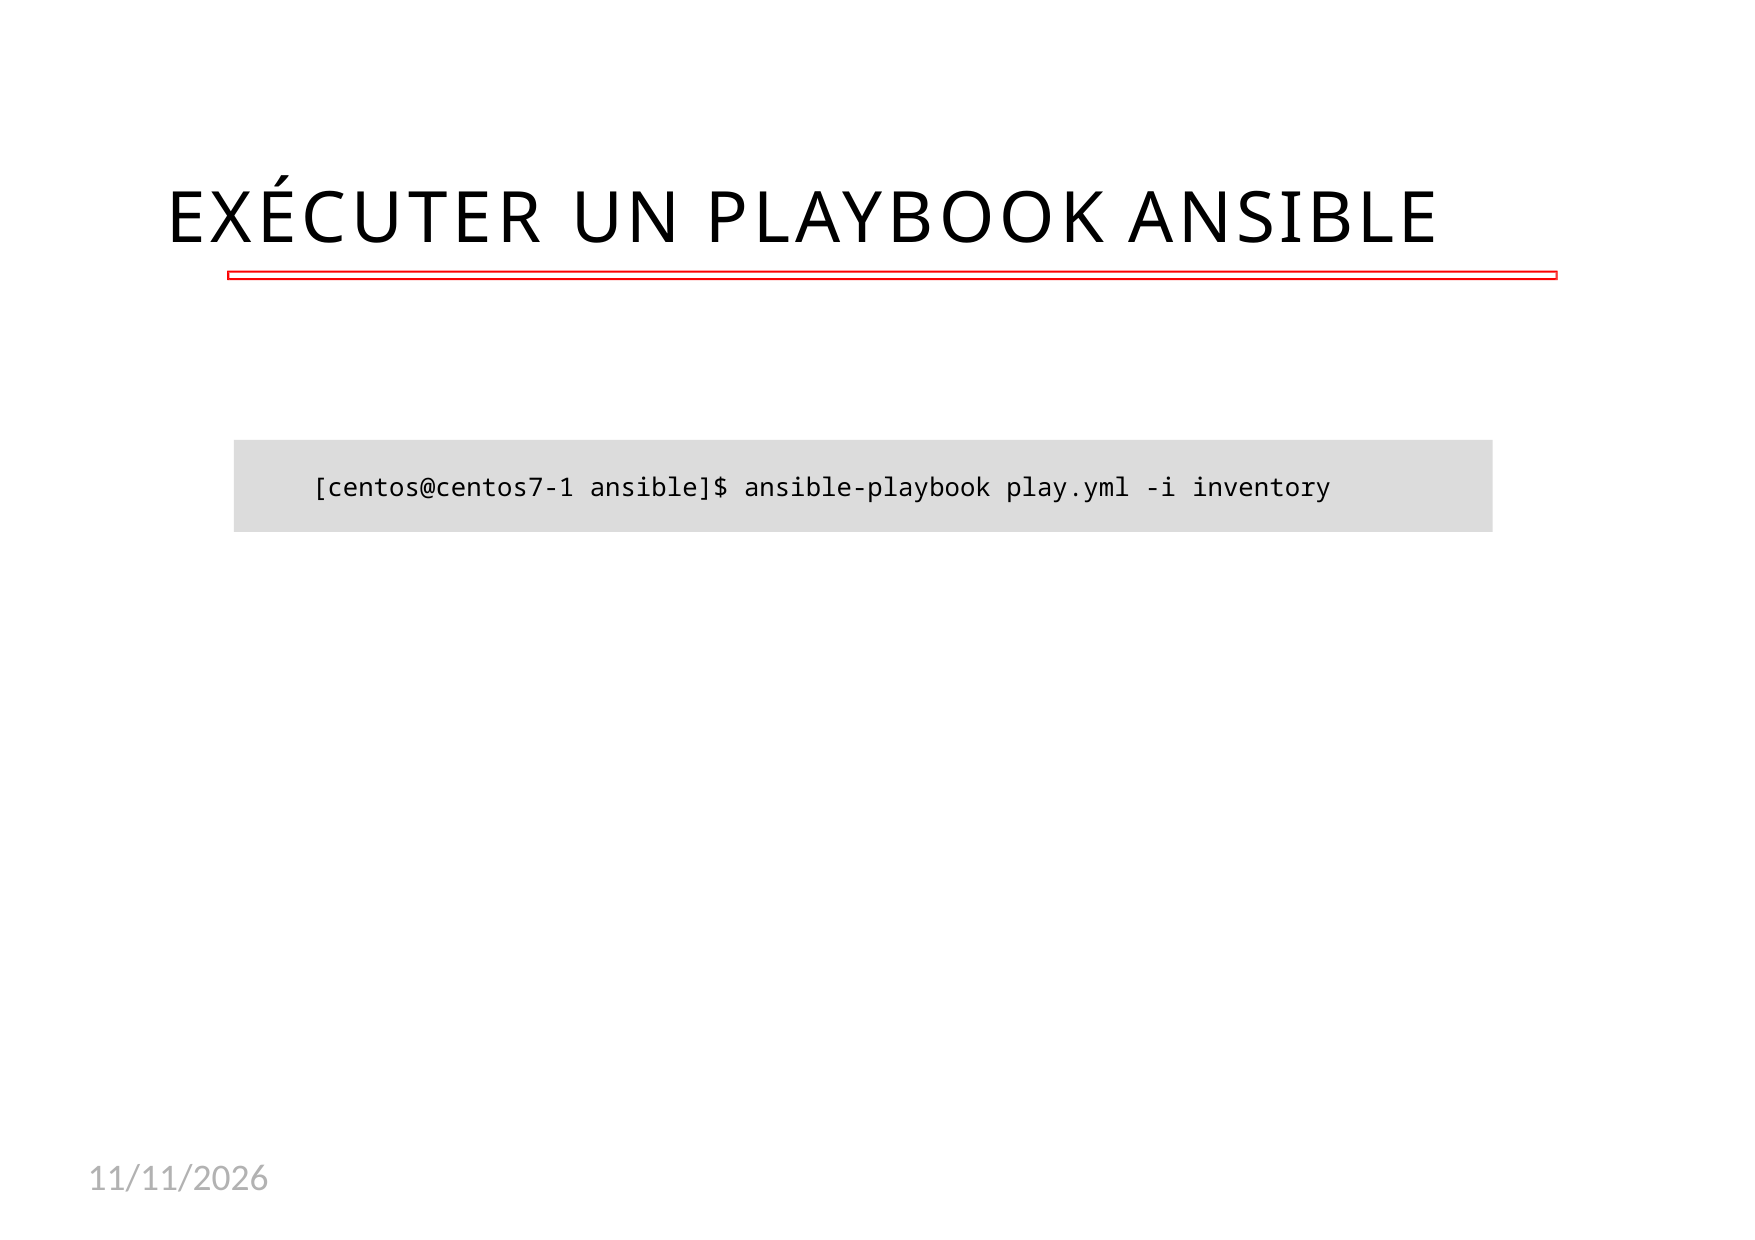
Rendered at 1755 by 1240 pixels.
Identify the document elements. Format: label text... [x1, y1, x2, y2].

title EXÉCUTER UN PLAYBOOK ANSIBLE [164, 109, 1562, 319]
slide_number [87, 1152, 492, 1215]
text_box [centos@centos7-1 ansible]$ ansible-playbook play.yml -i inventory [233, 439, 1493, 532]
